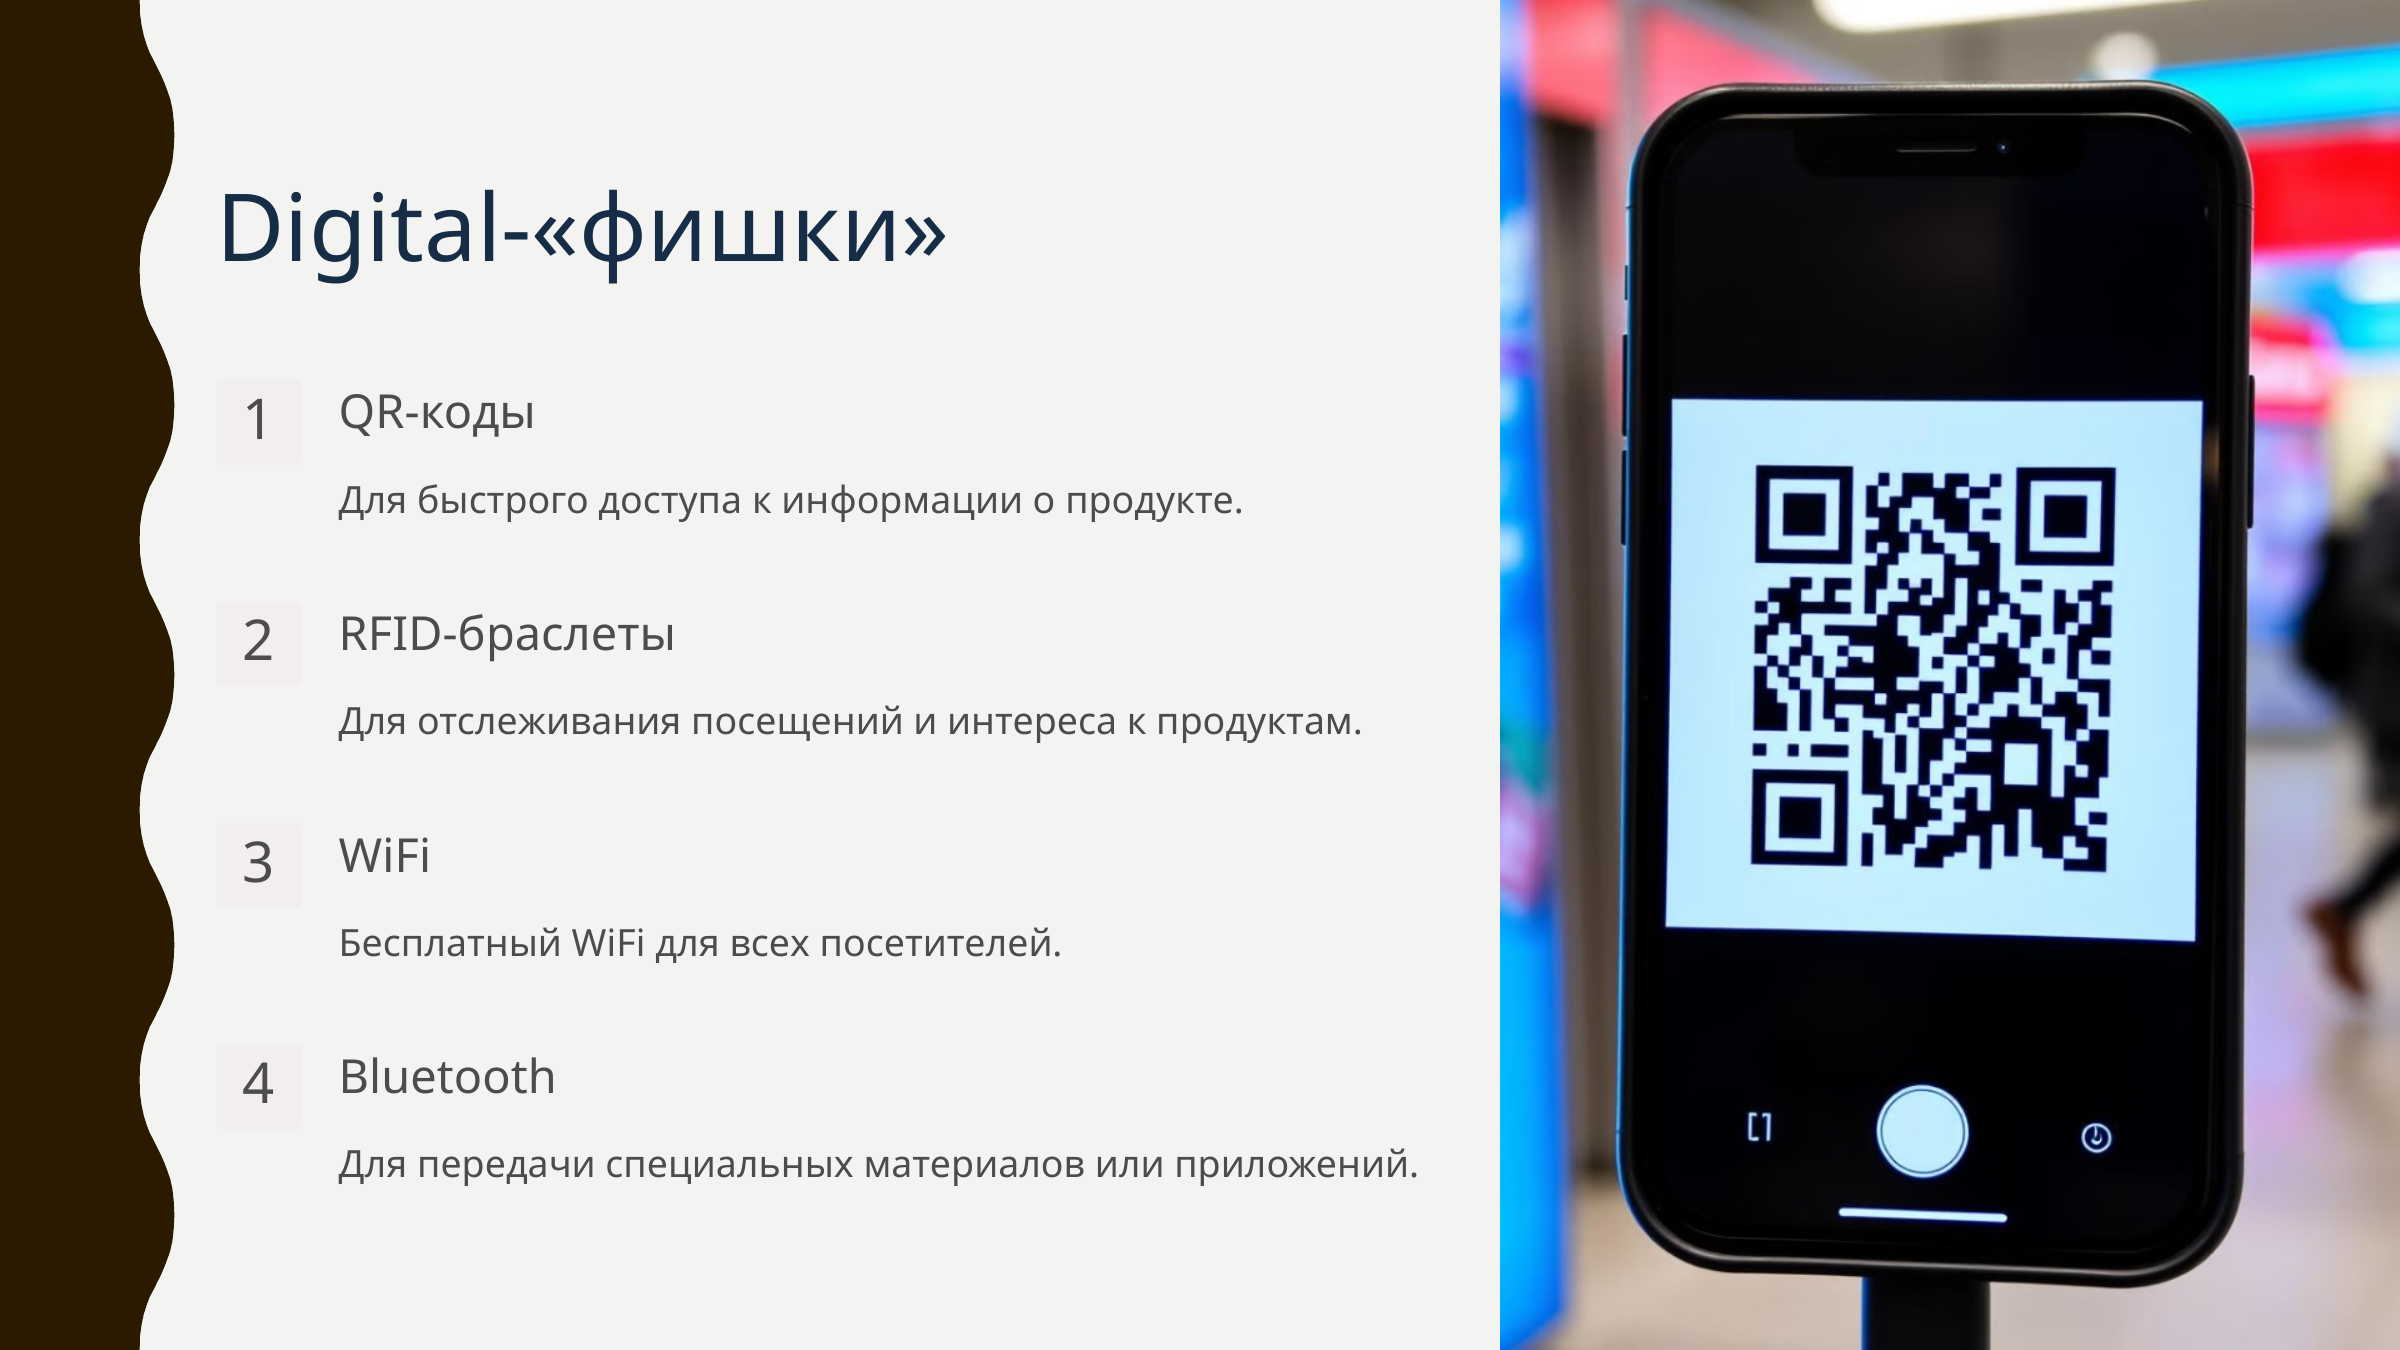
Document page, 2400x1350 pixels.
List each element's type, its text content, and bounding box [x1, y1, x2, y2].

text_box 1 [248, 394, 269, 451]
text_box WiFi [338, 823, 810, 882]
text_box Для отслеживания посещений и интереса к продуктам. [338, 682, 1453, 744]
text_box [216, 1044, 302, 1130]
text_box Бесплатный WiFi для всех посетителей. [338, 904, 1453, 965]
text_box Для быстрого доступа к информации о продукте. [338, 461, 1453, 522]
text_box Digital-«фишки» [216, 163, 1158, 282]
text_box [216, 379, 302, 465]
text_box 2 [244, 615, 273, 673]
text_box [216, 601, 302, 687]
text_box 4 [243, 1058, 274, 1116]
text_box Bluetooth [338, 1044, 810, 1104]
text_box QR-коды [338, 379, 810, 439]
text_box Для передачи специальных материалов или приложений. [338, 1126, 1453, 1187]
text_box RFID-браслеты [338, 601, 810, 661]
picture [1499, 0, 2400, 1350]
text_box 3 [245, 837, 273, 894]
text_box [216, 823, 302, 908]
